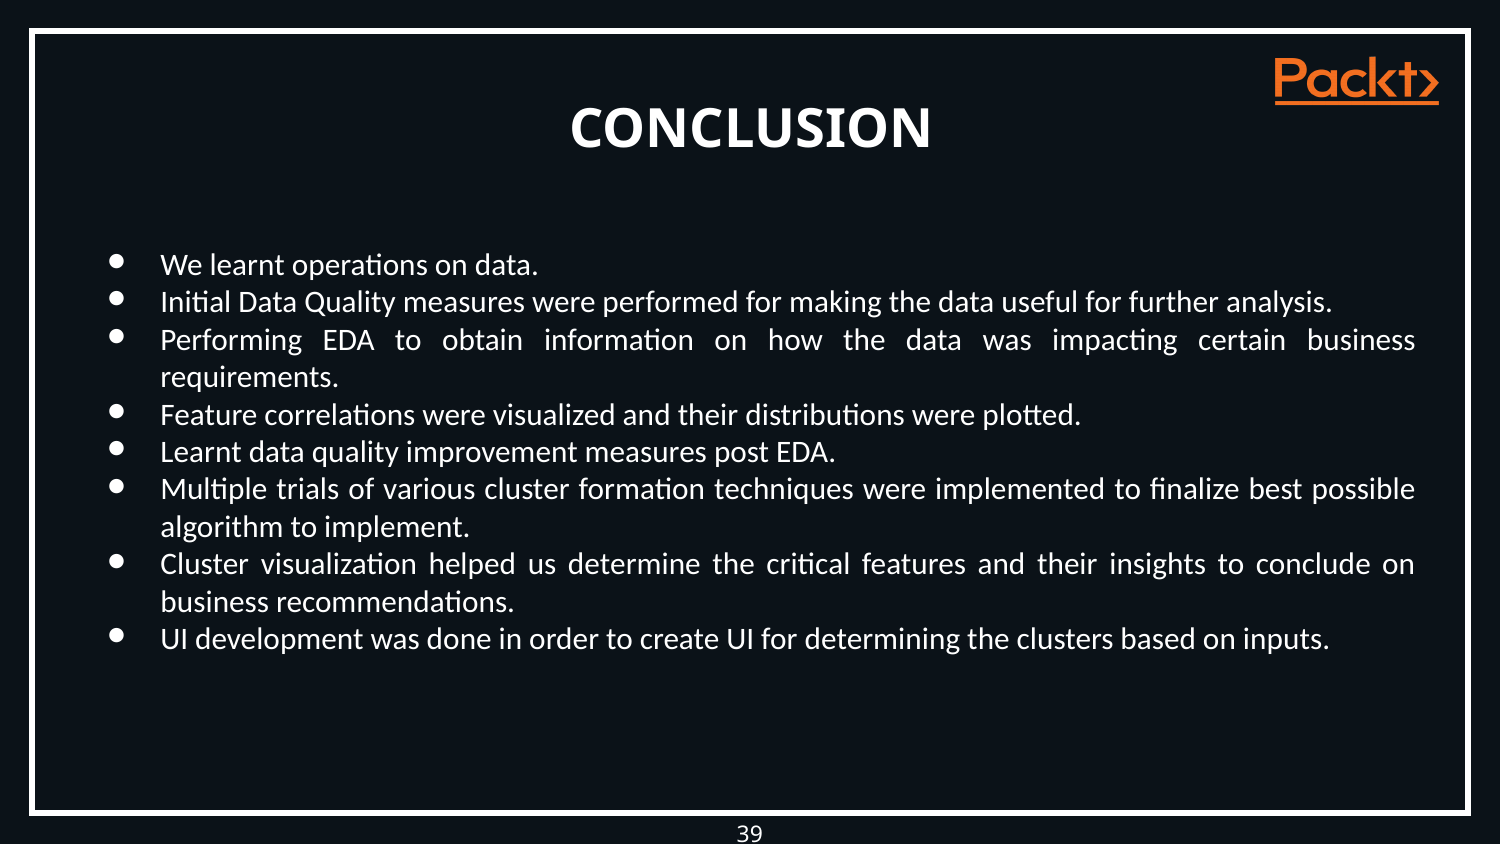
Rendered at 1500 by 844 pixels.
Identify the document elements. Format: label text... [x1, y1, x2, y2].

slide_number 39 [0, 804, 1500, 840]
picture [1273, 55, 1442, 107]
title CONCLUSION [129, 80, 1373, 110]
list We learnt operations on data. Initial Data Quality measures were performed for making the data useful for further analysis. Performing EDA to obtain information on how the data was impacting certain business requirements. Feature correlations were visualized and their distributions were plotted. Learnt data quality improvement measures post EDA. Multiple trials of various cluster formation techniques were implemented to finalize best possible algorithm to implement. Cluster visualization helped us determine the critical features and their insights to conclude on business recommendations. UI development was done in order to create UI for determining the clusters based on inputs. [70, 110, 1433, 789]
